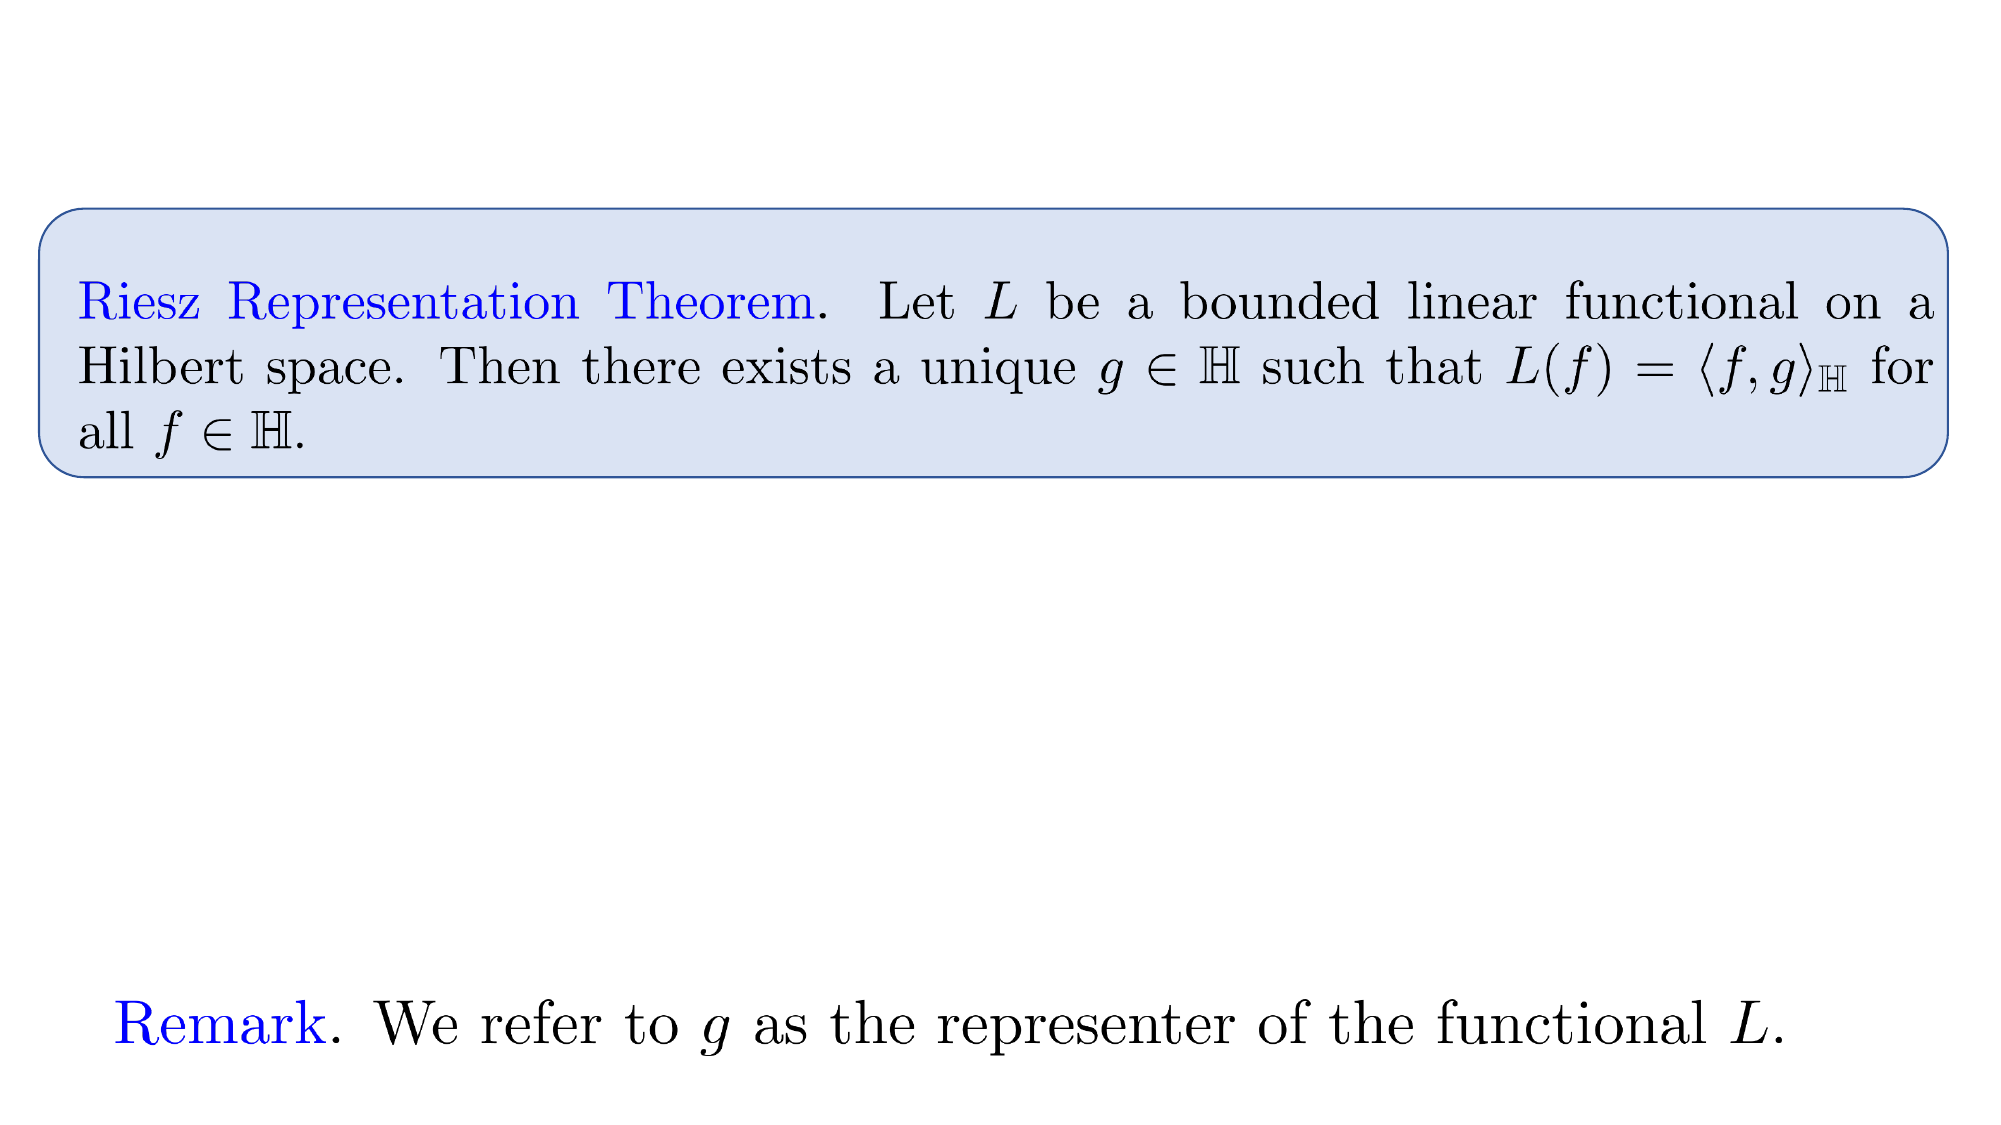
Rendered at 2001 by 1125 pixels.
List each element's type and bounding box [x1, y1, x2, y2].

text_box [37, 207, 1949, 479]
picture [79, 280, 1934, 459]
picture [115, 999, 1782, 1056]
